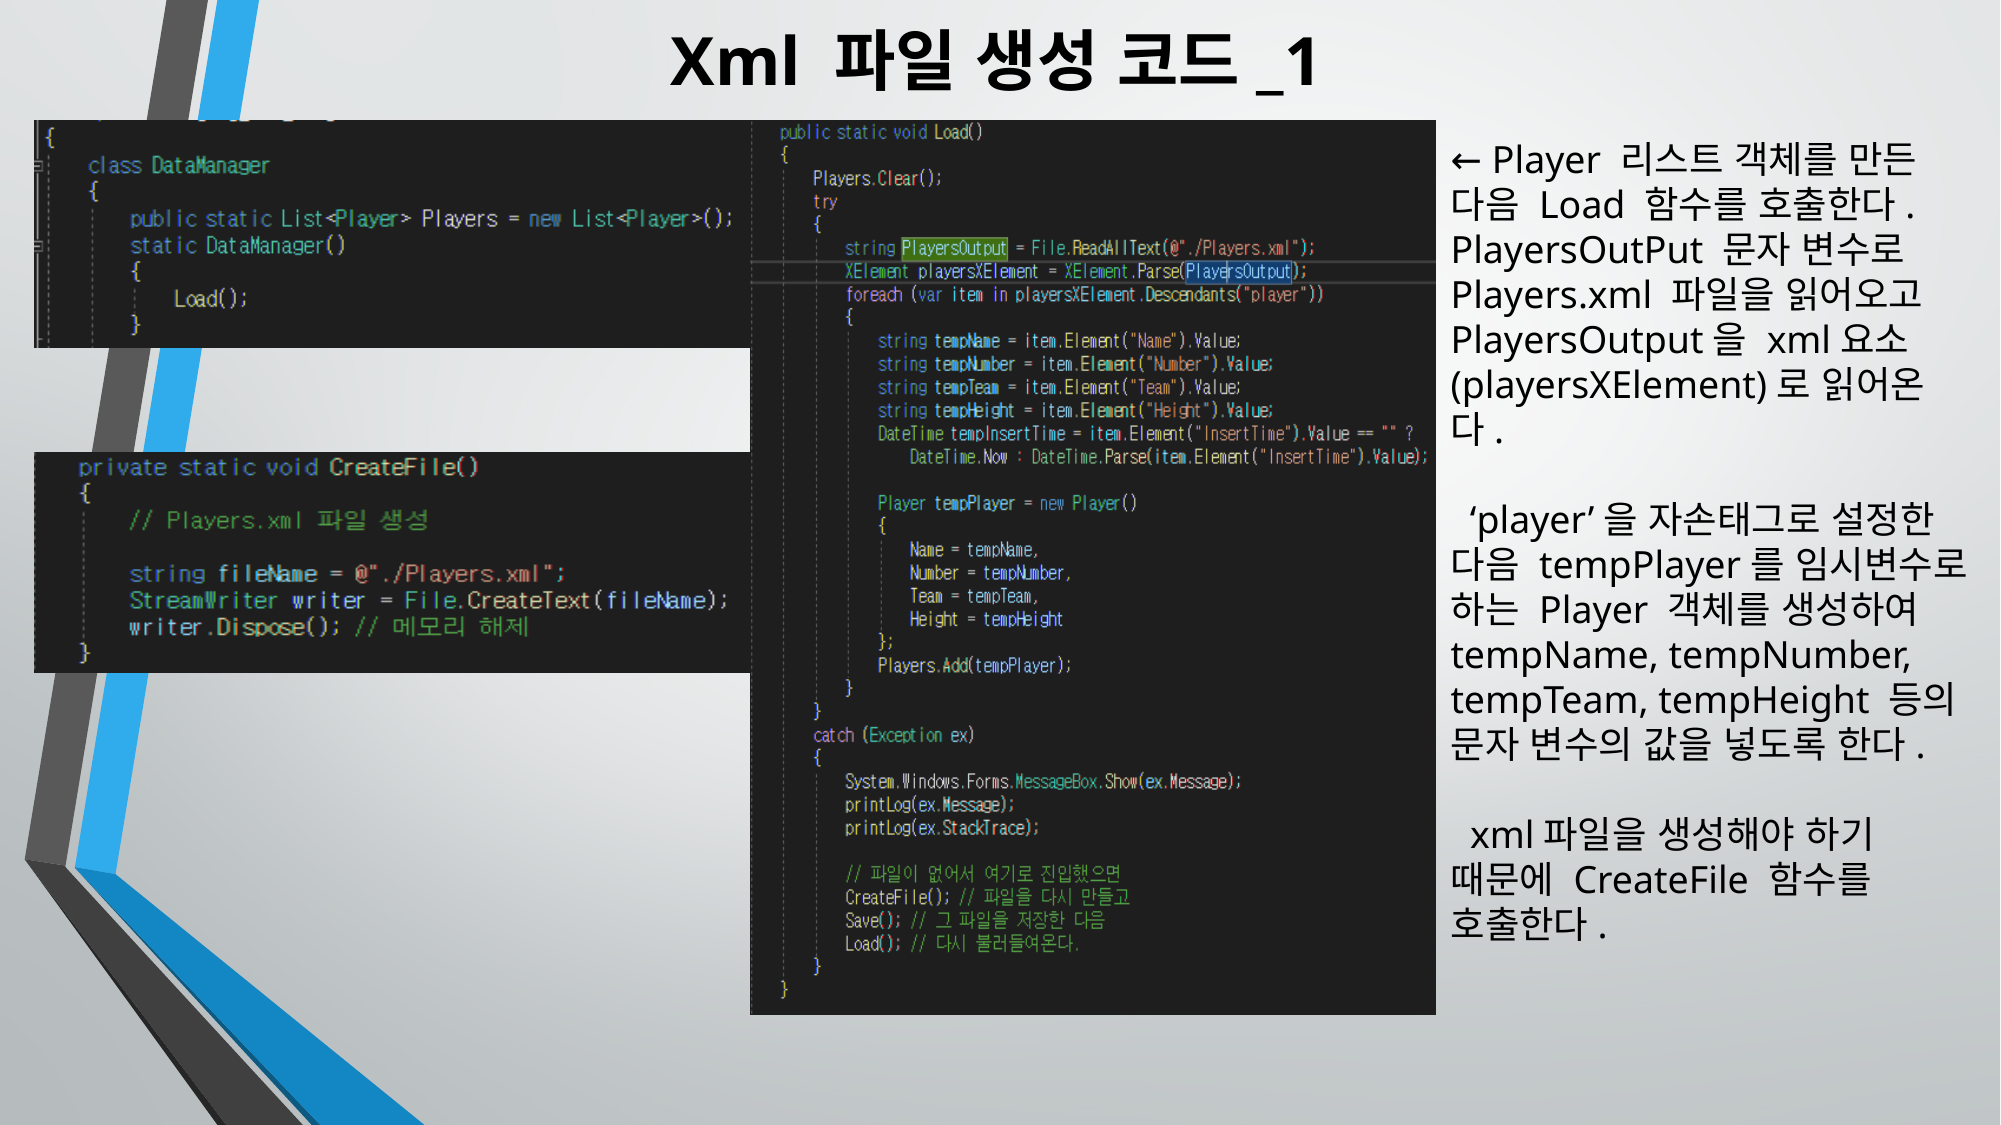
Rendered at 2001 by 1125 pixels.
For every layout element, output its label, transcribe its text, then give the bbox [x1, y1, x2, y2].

text_box ← Player 리스트 객체를 만든 다음 Load 함수를 호출한다. PlayersOutPut 문자 변수로 Players.xml 파일을 읽어오고 PlayersOutput을 xml요소(playersXElement)로 읽어온다. ‘player’을 자손태그로 설정한 다음 tempPlayer를 임시변수로 하는 Player 객체를 생성하여 tempName, tempNumber, tempTeam, tempHeight 등의 문자 변수의 값을 넣도록 한다. xml파일을 생성해야 하기 때문에 CreateFile 함수를 호출한다. [1437, 128, 1993, 954]
text_box Xml 파일 생성 코드_1 [94, 16, 1900, 102]
picture [33, 120, 1437, 1015]
